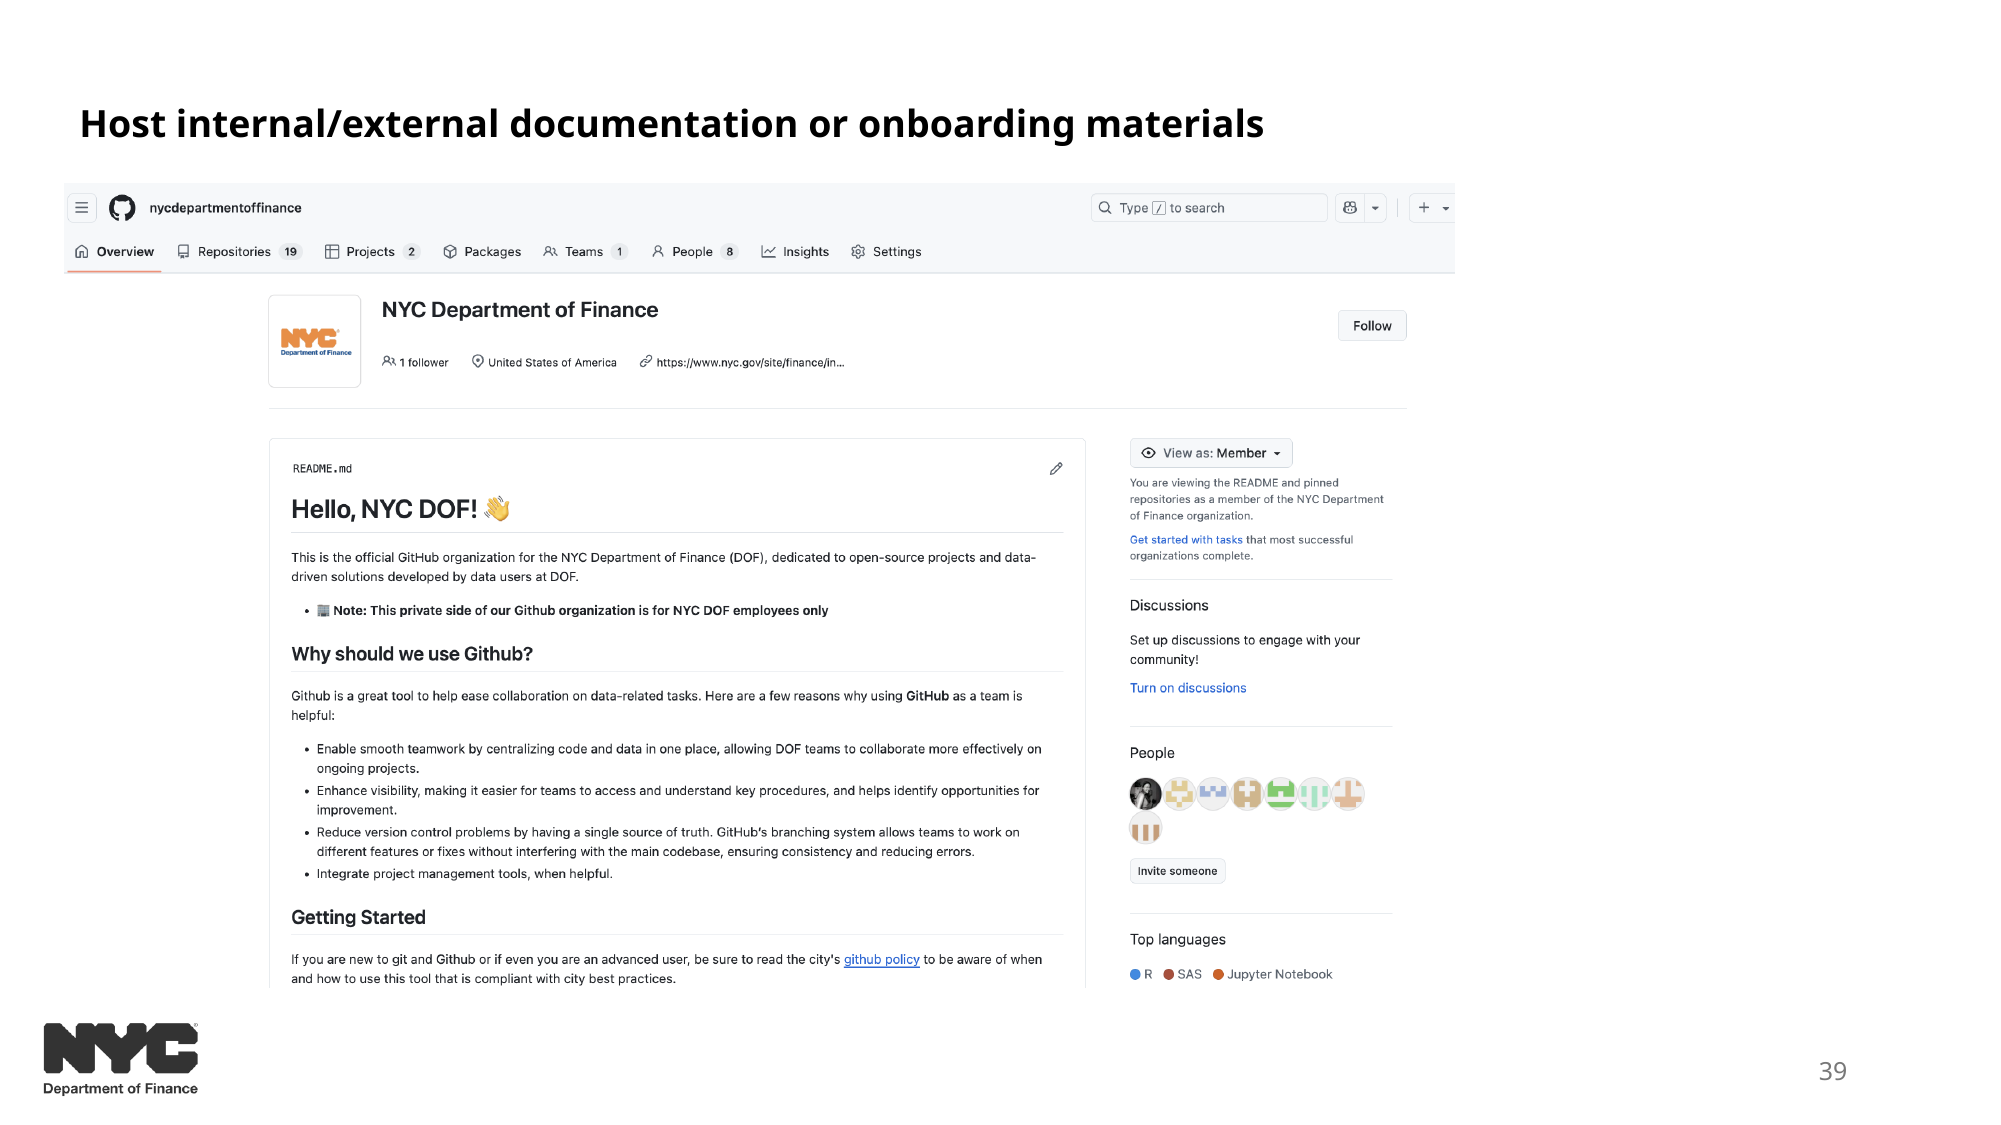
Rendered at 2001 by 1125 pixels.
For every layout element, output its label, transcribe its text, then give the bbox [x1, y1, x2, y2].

picture [28, 1000, 222, 1114]
text_box Host internal/external documentation or onboarding materials [64, 92, 1455, 153]
slide_number 39 [1412, 1042, 1863, 1103]
picture [64, 182, 1455, 988]
